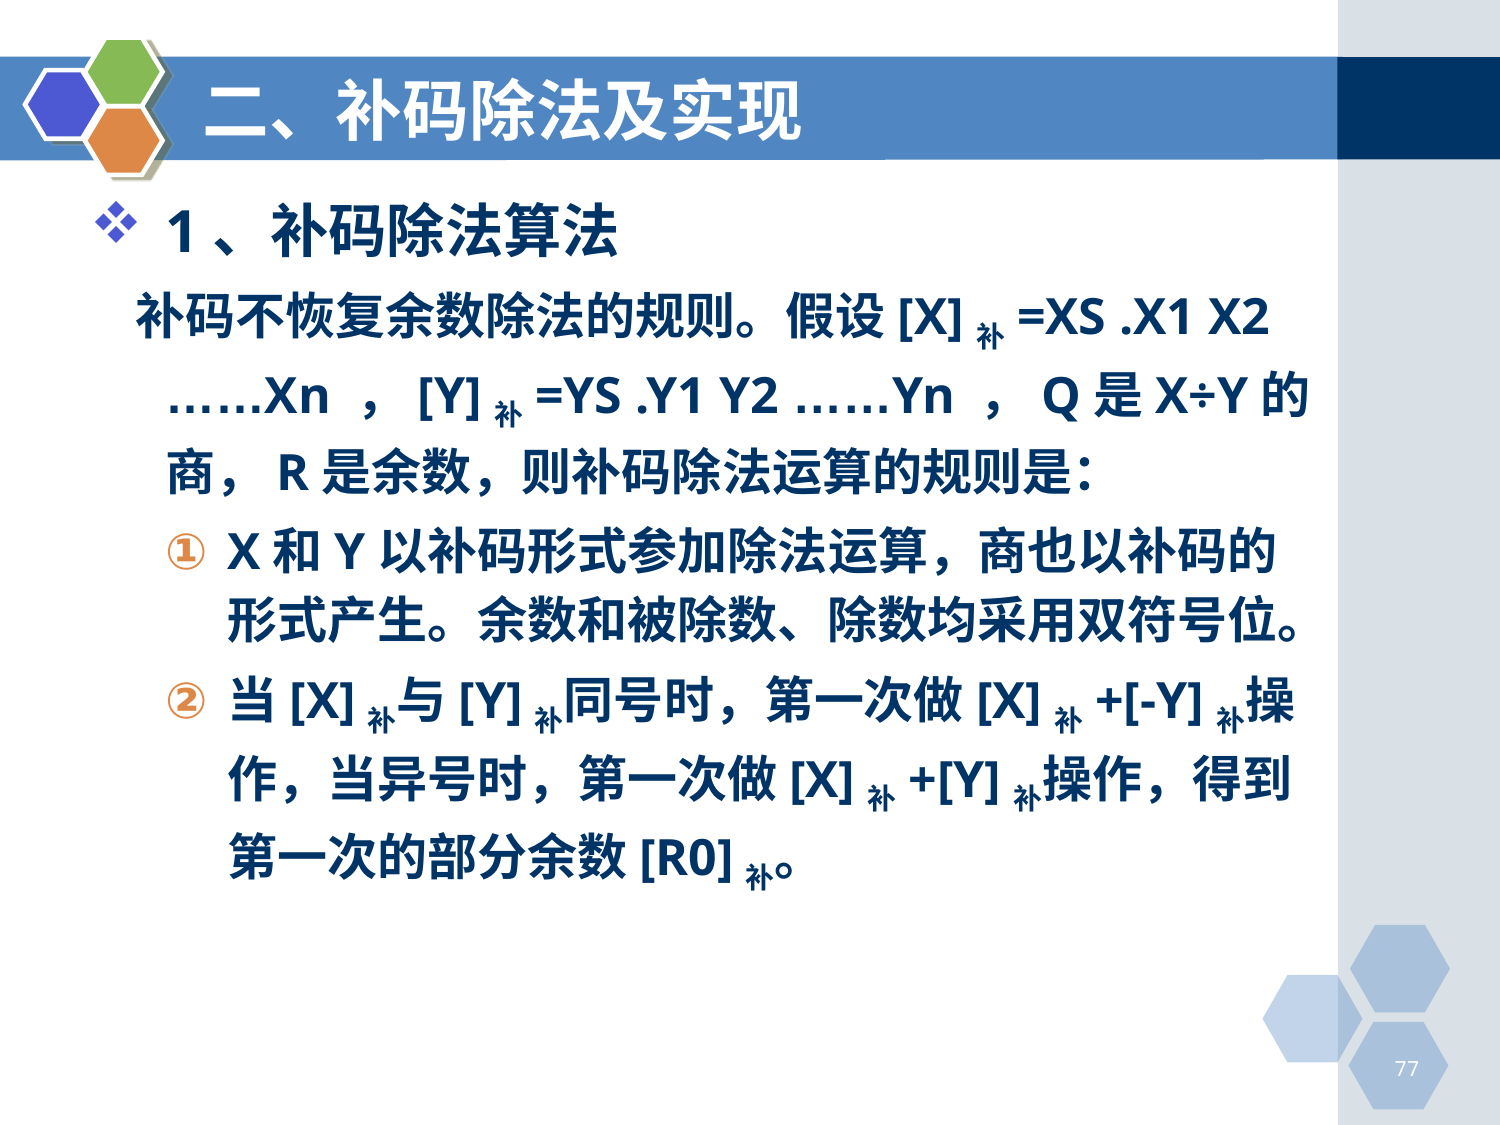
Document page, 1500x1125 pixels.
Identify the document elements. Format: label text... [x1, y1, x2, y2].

list 1、补码除法算法 补码不恢复余数除法的规则。假设[X]补=XS .X1 X2 ……Xn ，[Y]补=YS .Y1 Y2 ……Yn ，Q是X÷Y的商，R是余数，则补码除法运算的规则是： X和Y以补码形式参加除法运算，商也以补码的形式产生。余数和被除数、除数均采用双符号位。 当[X]补与[Y]补同号时，第一次做[X]补+[-Y]补操作，当异号时，第一次做[X]补+[Y]补操作，得到第一次的部分余数[R0]补。 [75, 176, 1341, 1038]
slide_number 77 [1359, 1047, 1435, 1086]
title 二、补码除法及实现 [187, 62, 1288, 155]
